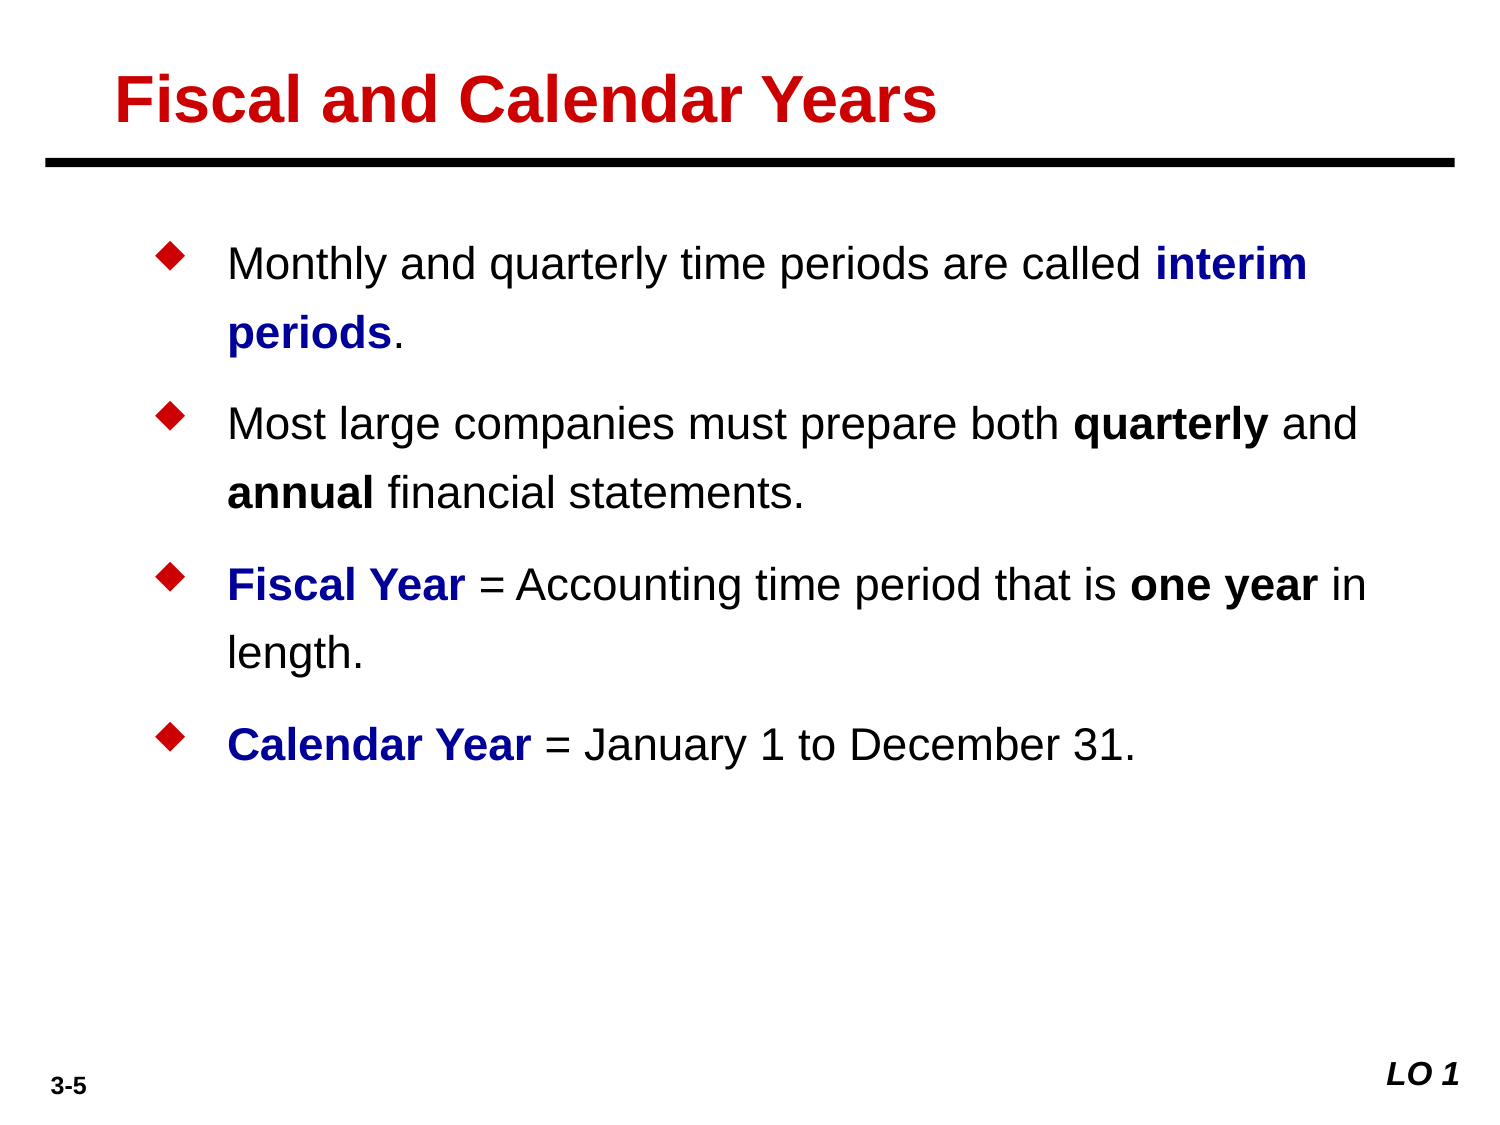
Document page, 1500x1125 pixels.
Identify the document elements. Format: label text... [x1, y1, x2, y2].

text_box Monthly and quarterly time periods are called interim periods. Most large companies must prepare both quarterly and annual financial statements. Fiscal Year = Accounting time period that is one year in length. Calendar Year = January 1 to December 31. [137, 212, 1413, 777]
text_box LO 1 [1337, 1044, 1475, 1100]
text_box Fiscal and Calendar Years [99, 50, 1450, 142]
